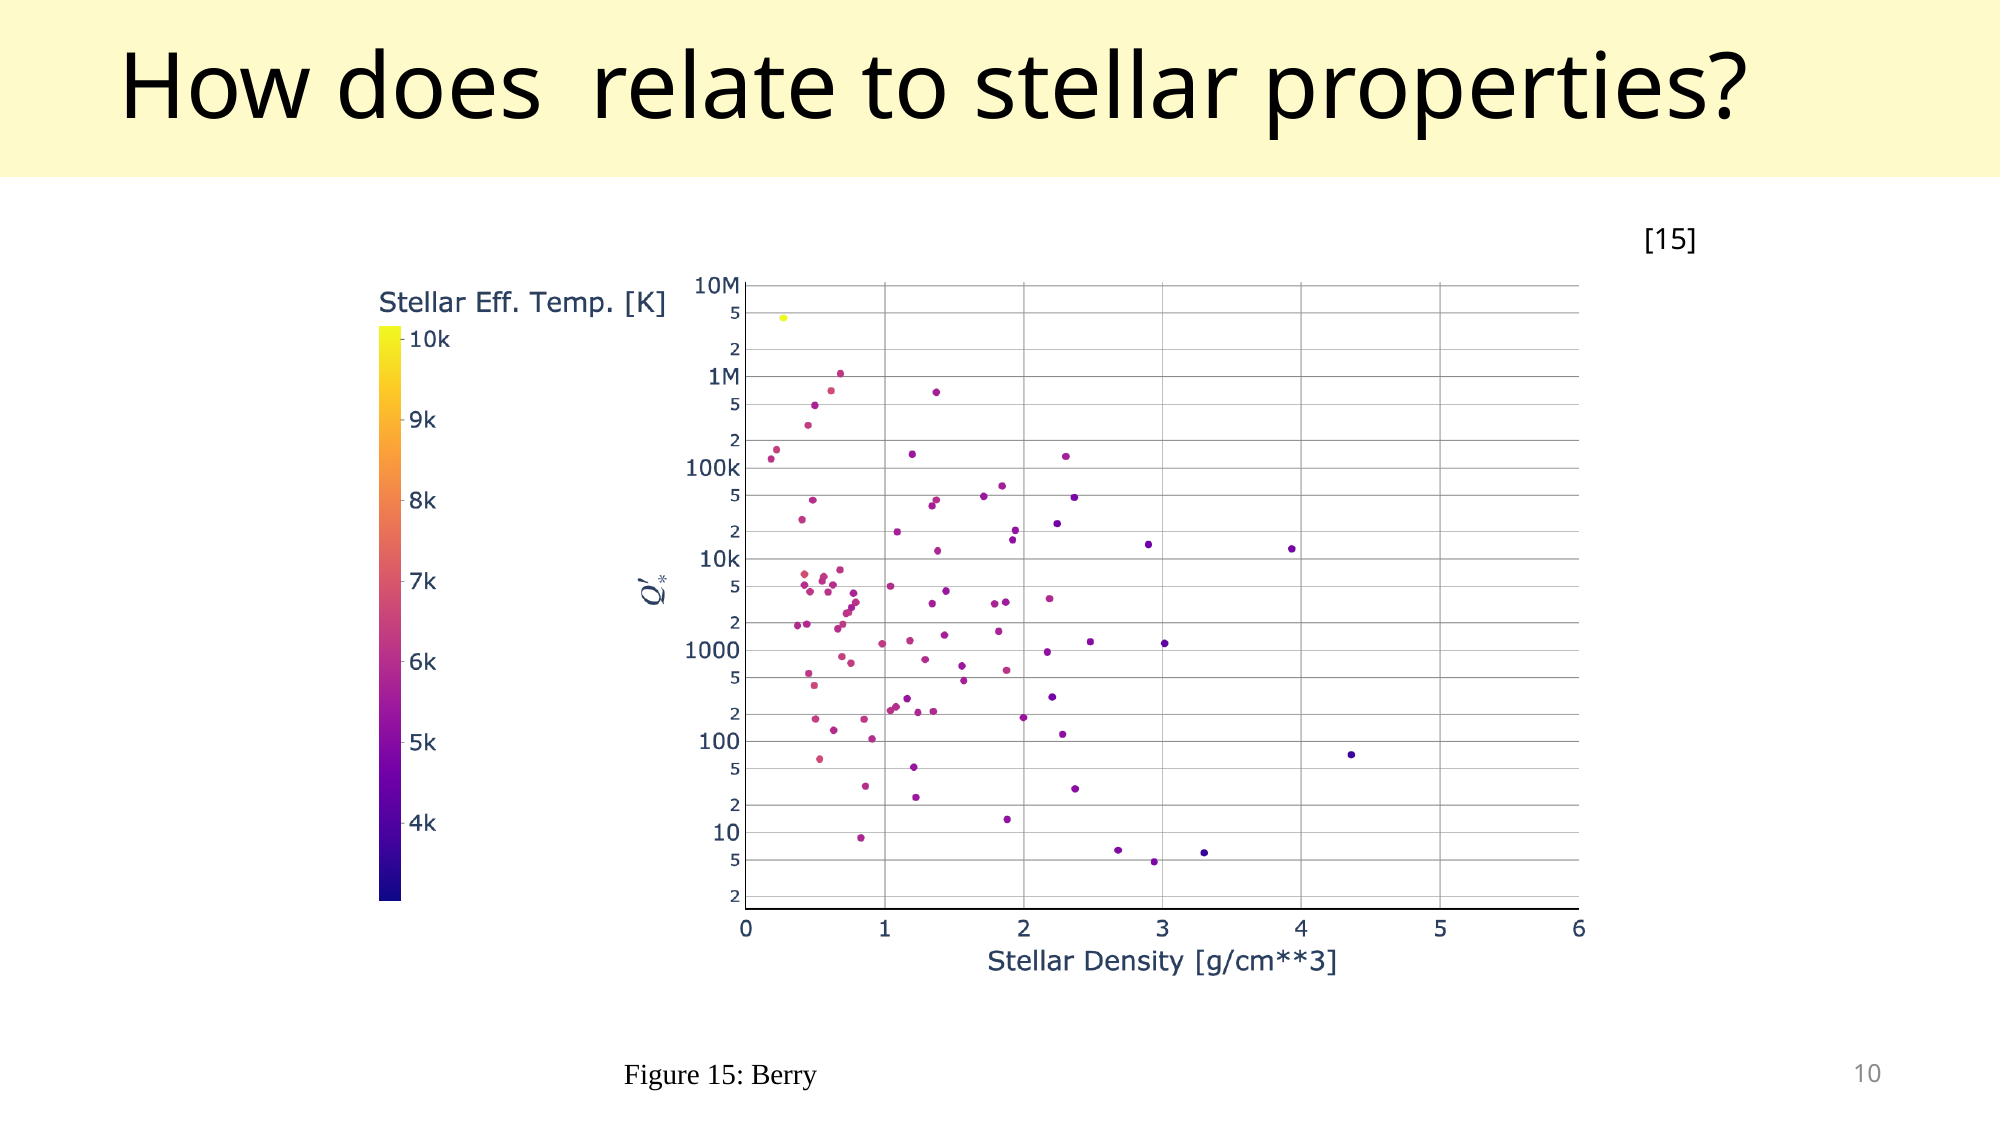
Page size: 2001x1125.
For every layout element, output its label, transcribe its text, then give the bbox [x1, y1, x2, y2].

slide_number 10 [1446, 1044, 1897, 1105]
text_box [15] [1629, 212, 1714, 263]
picture [362, 237, 1638, 980]
footer Figure 15: Berry [103, 1042, 1338, 1103]
